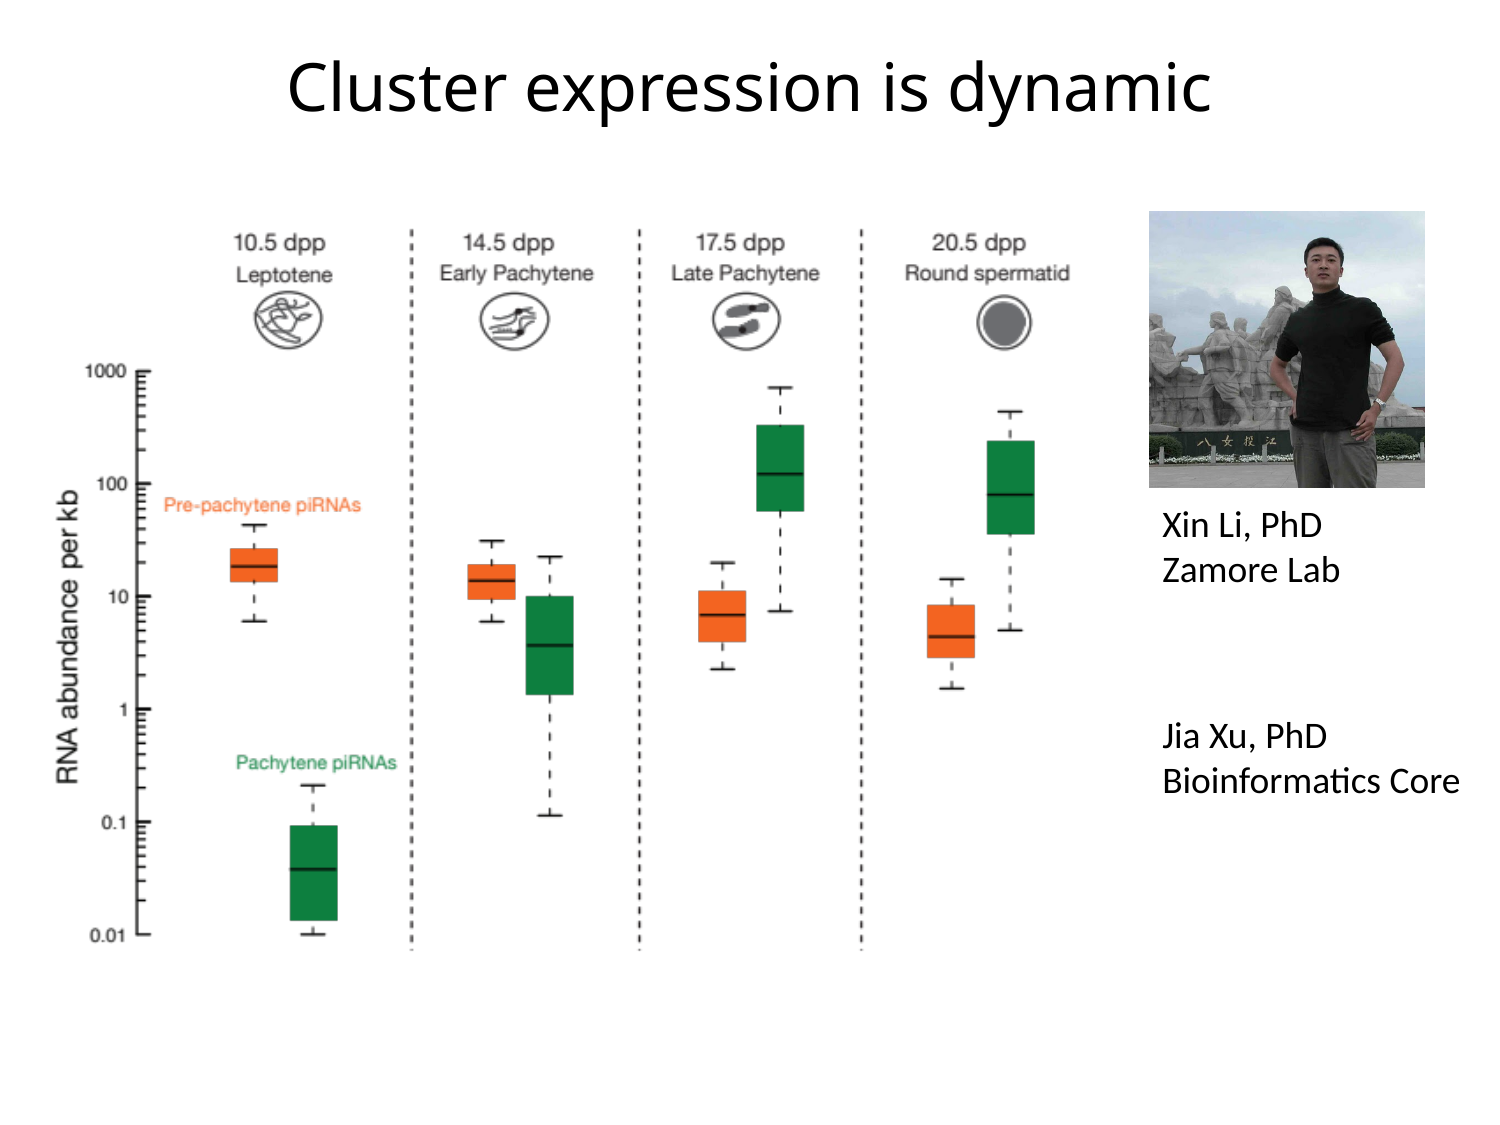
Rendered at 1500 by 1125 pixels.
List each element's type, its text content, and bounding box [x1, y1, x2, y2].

text_box Xin Li, PhD Zamore Lab [1308, 492, 1485, 688]
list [0, 166, 1304, 1024]
title Cluster expression is dynamic [75, 24, 1425, 145]
text_box Jia Xu, PhD Bioinformatics Core [1308, 703, 1485, 899]
picture [1304, 211, 1426, 488]
